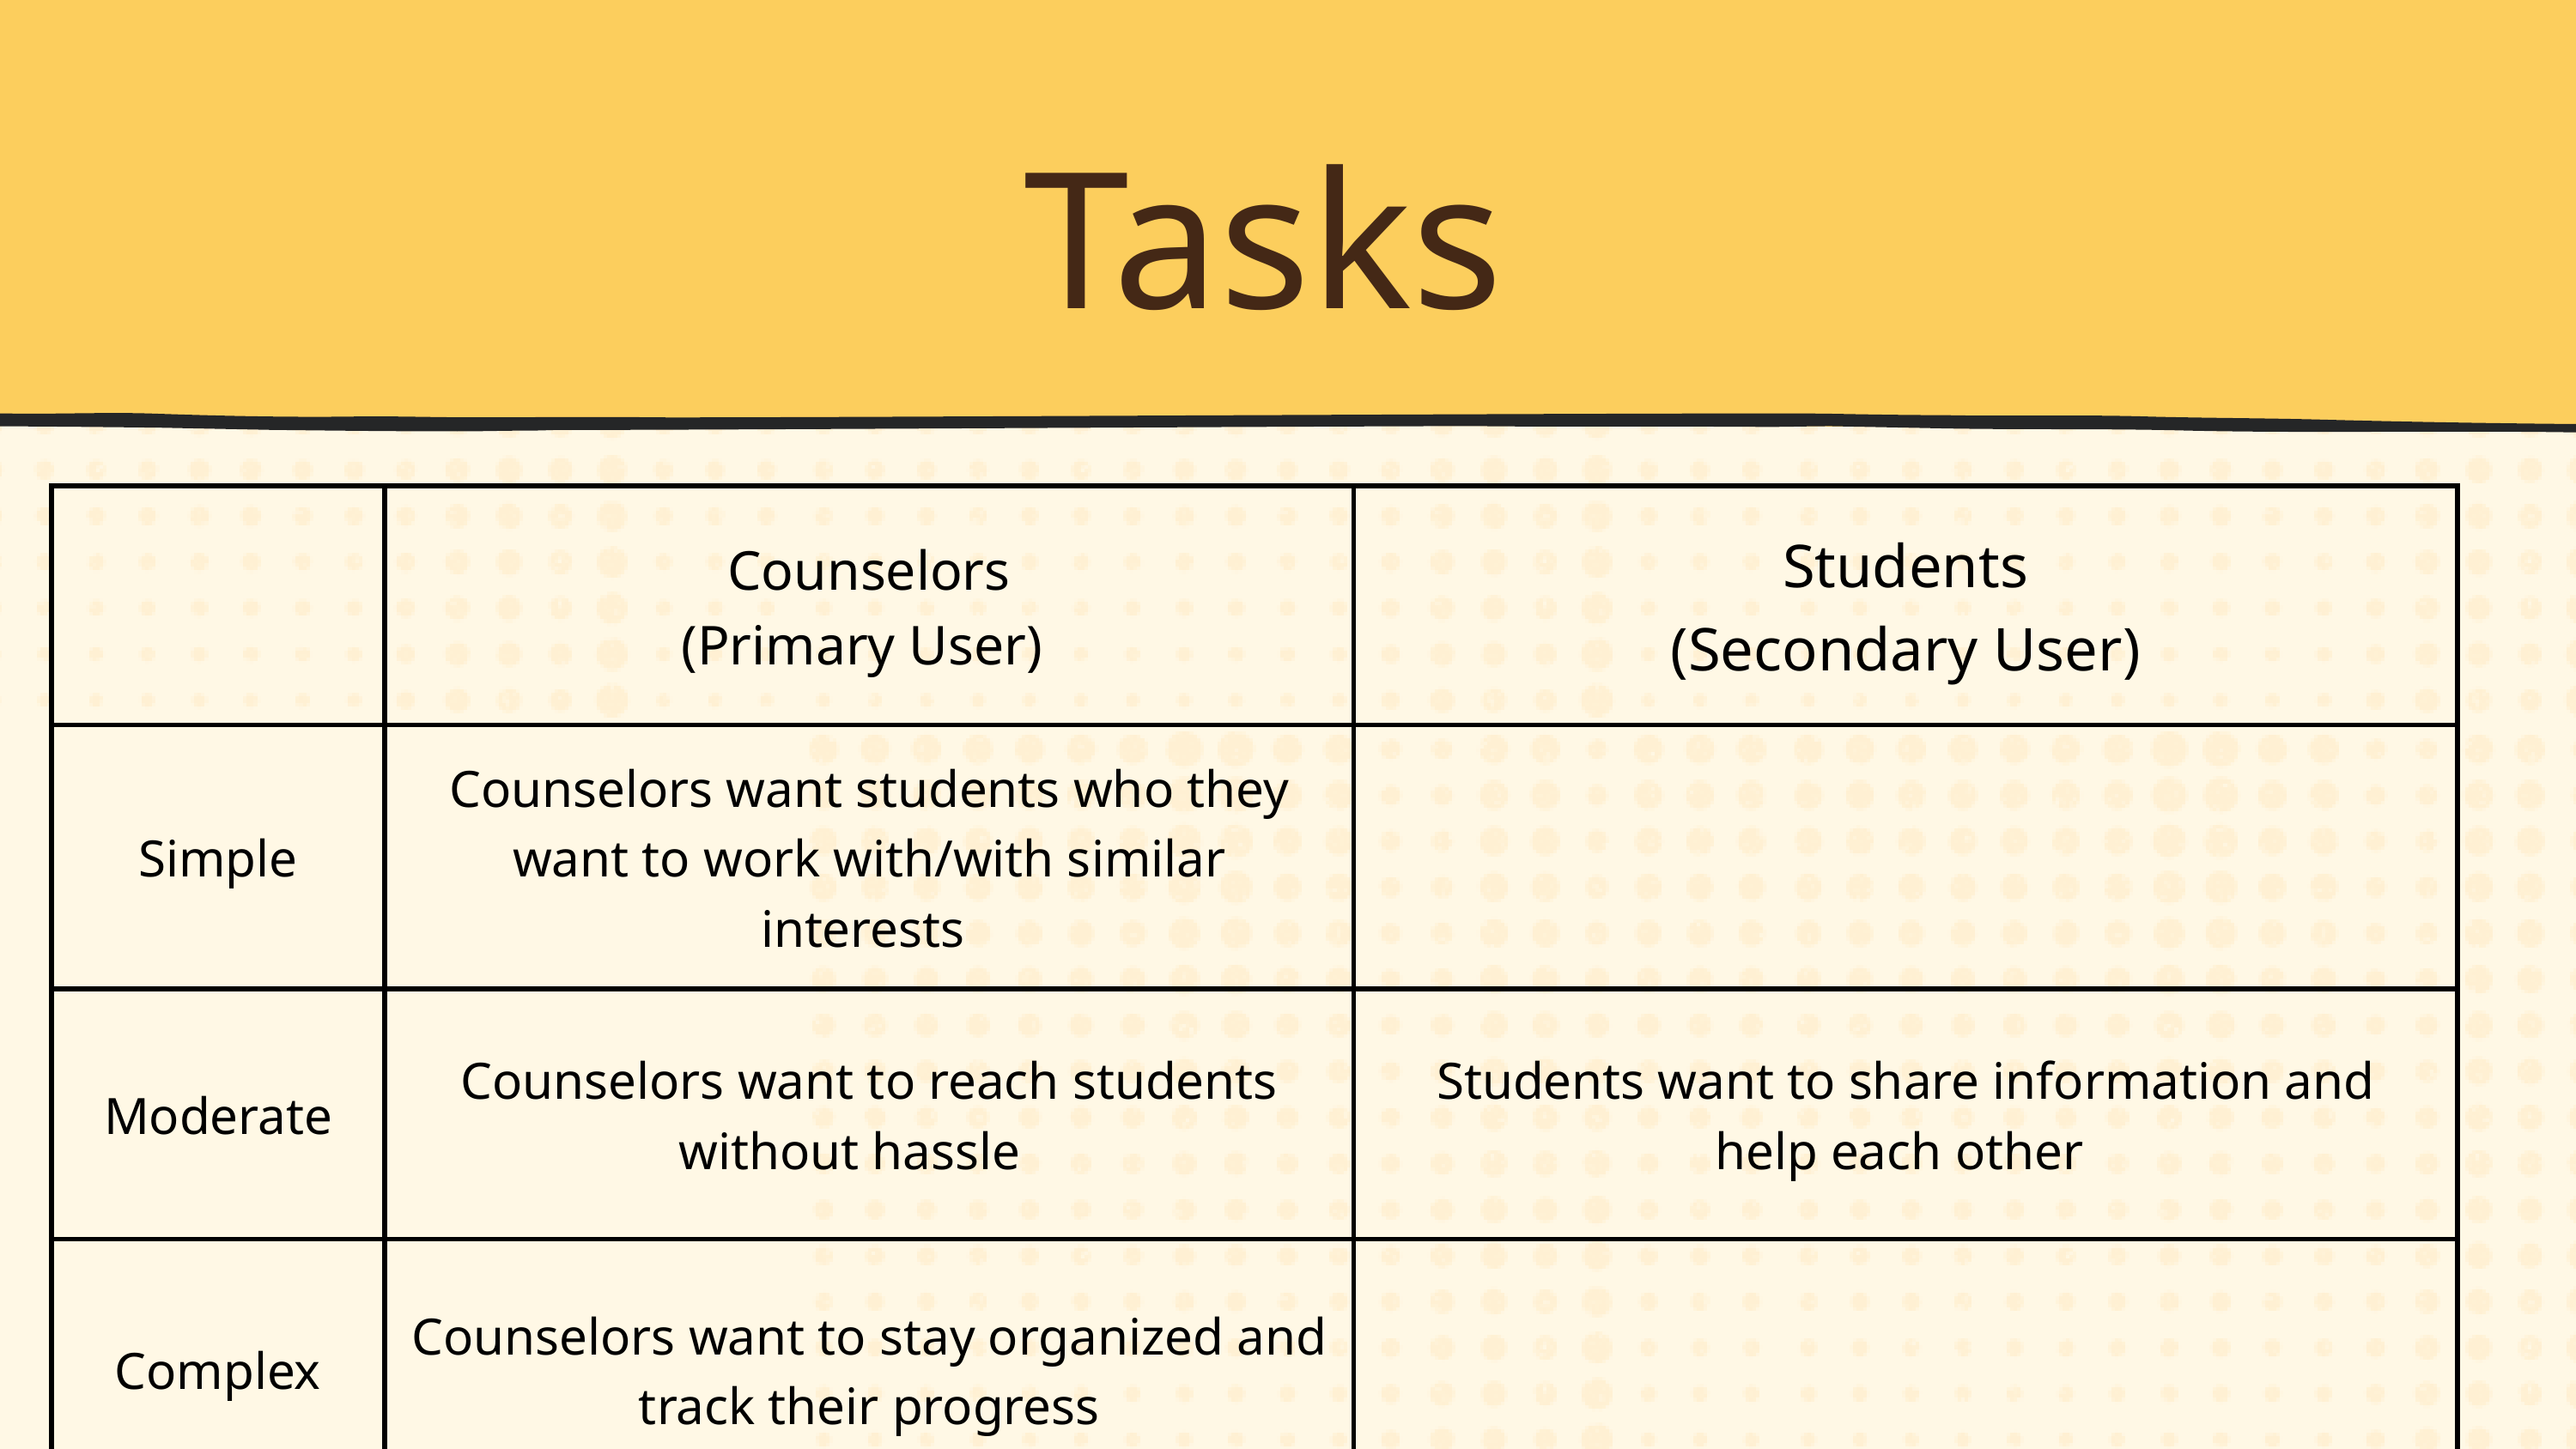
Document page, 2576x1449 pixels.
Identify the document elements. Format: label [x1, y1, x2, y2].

text_box [0, 0, 2576, 435]
text_box [0, 445, 2576, 1449]
